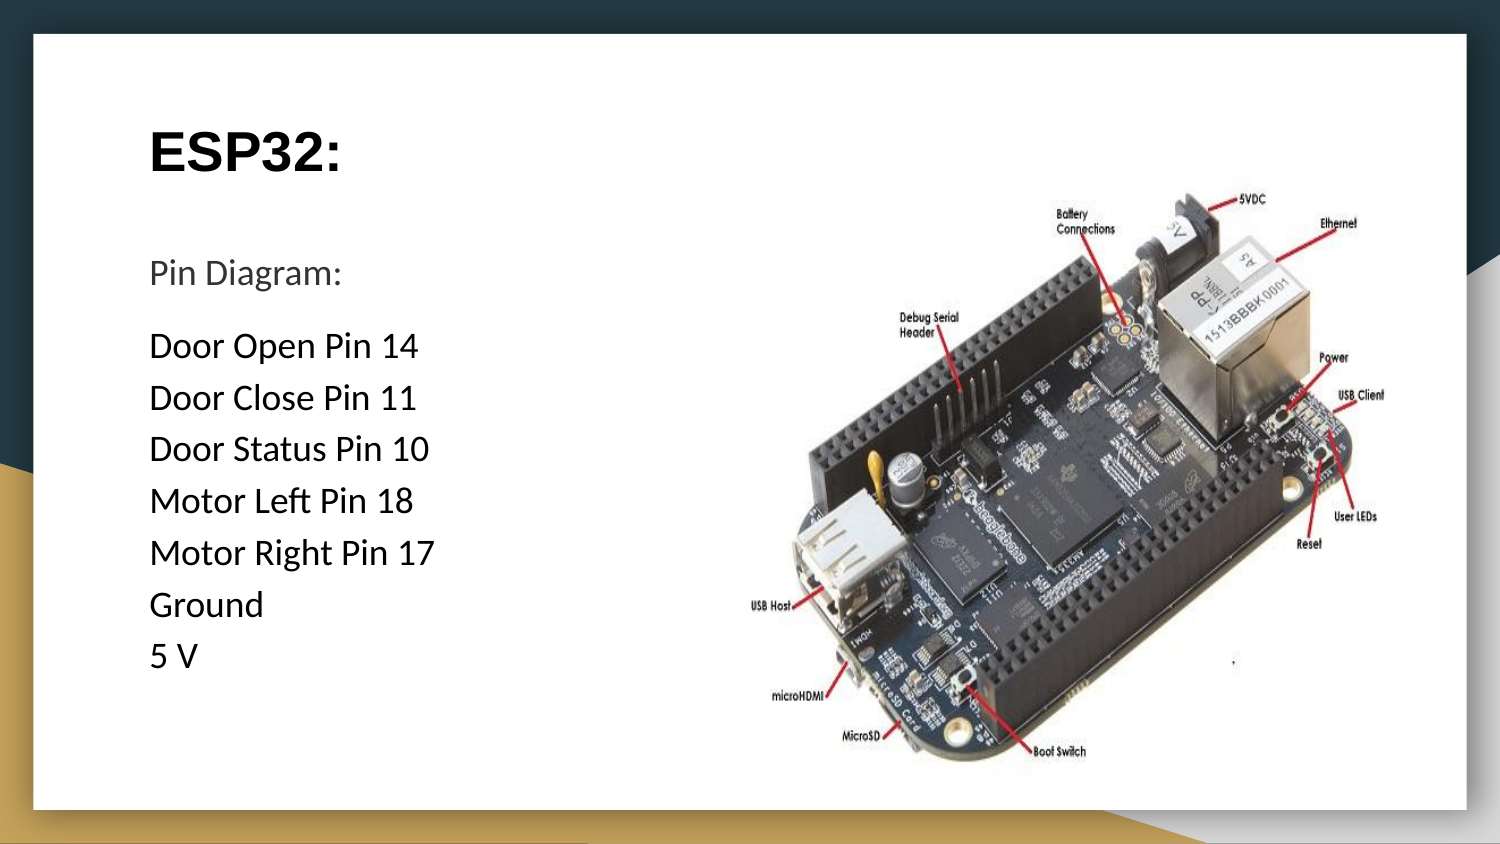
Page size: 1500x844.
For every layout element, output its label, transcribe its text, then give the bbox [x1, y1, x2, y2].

title ESP32: [134, 100, 1366, 189]
picture [741, 175, 1394, 776]
list Pin Diagram: Door Open Pin 14 Door Close Pin 11 Door Status Pin 10 Motor Left Pin 18 Motor Right Pin 17 Ground 5 V [134, 226, 584, 776]
